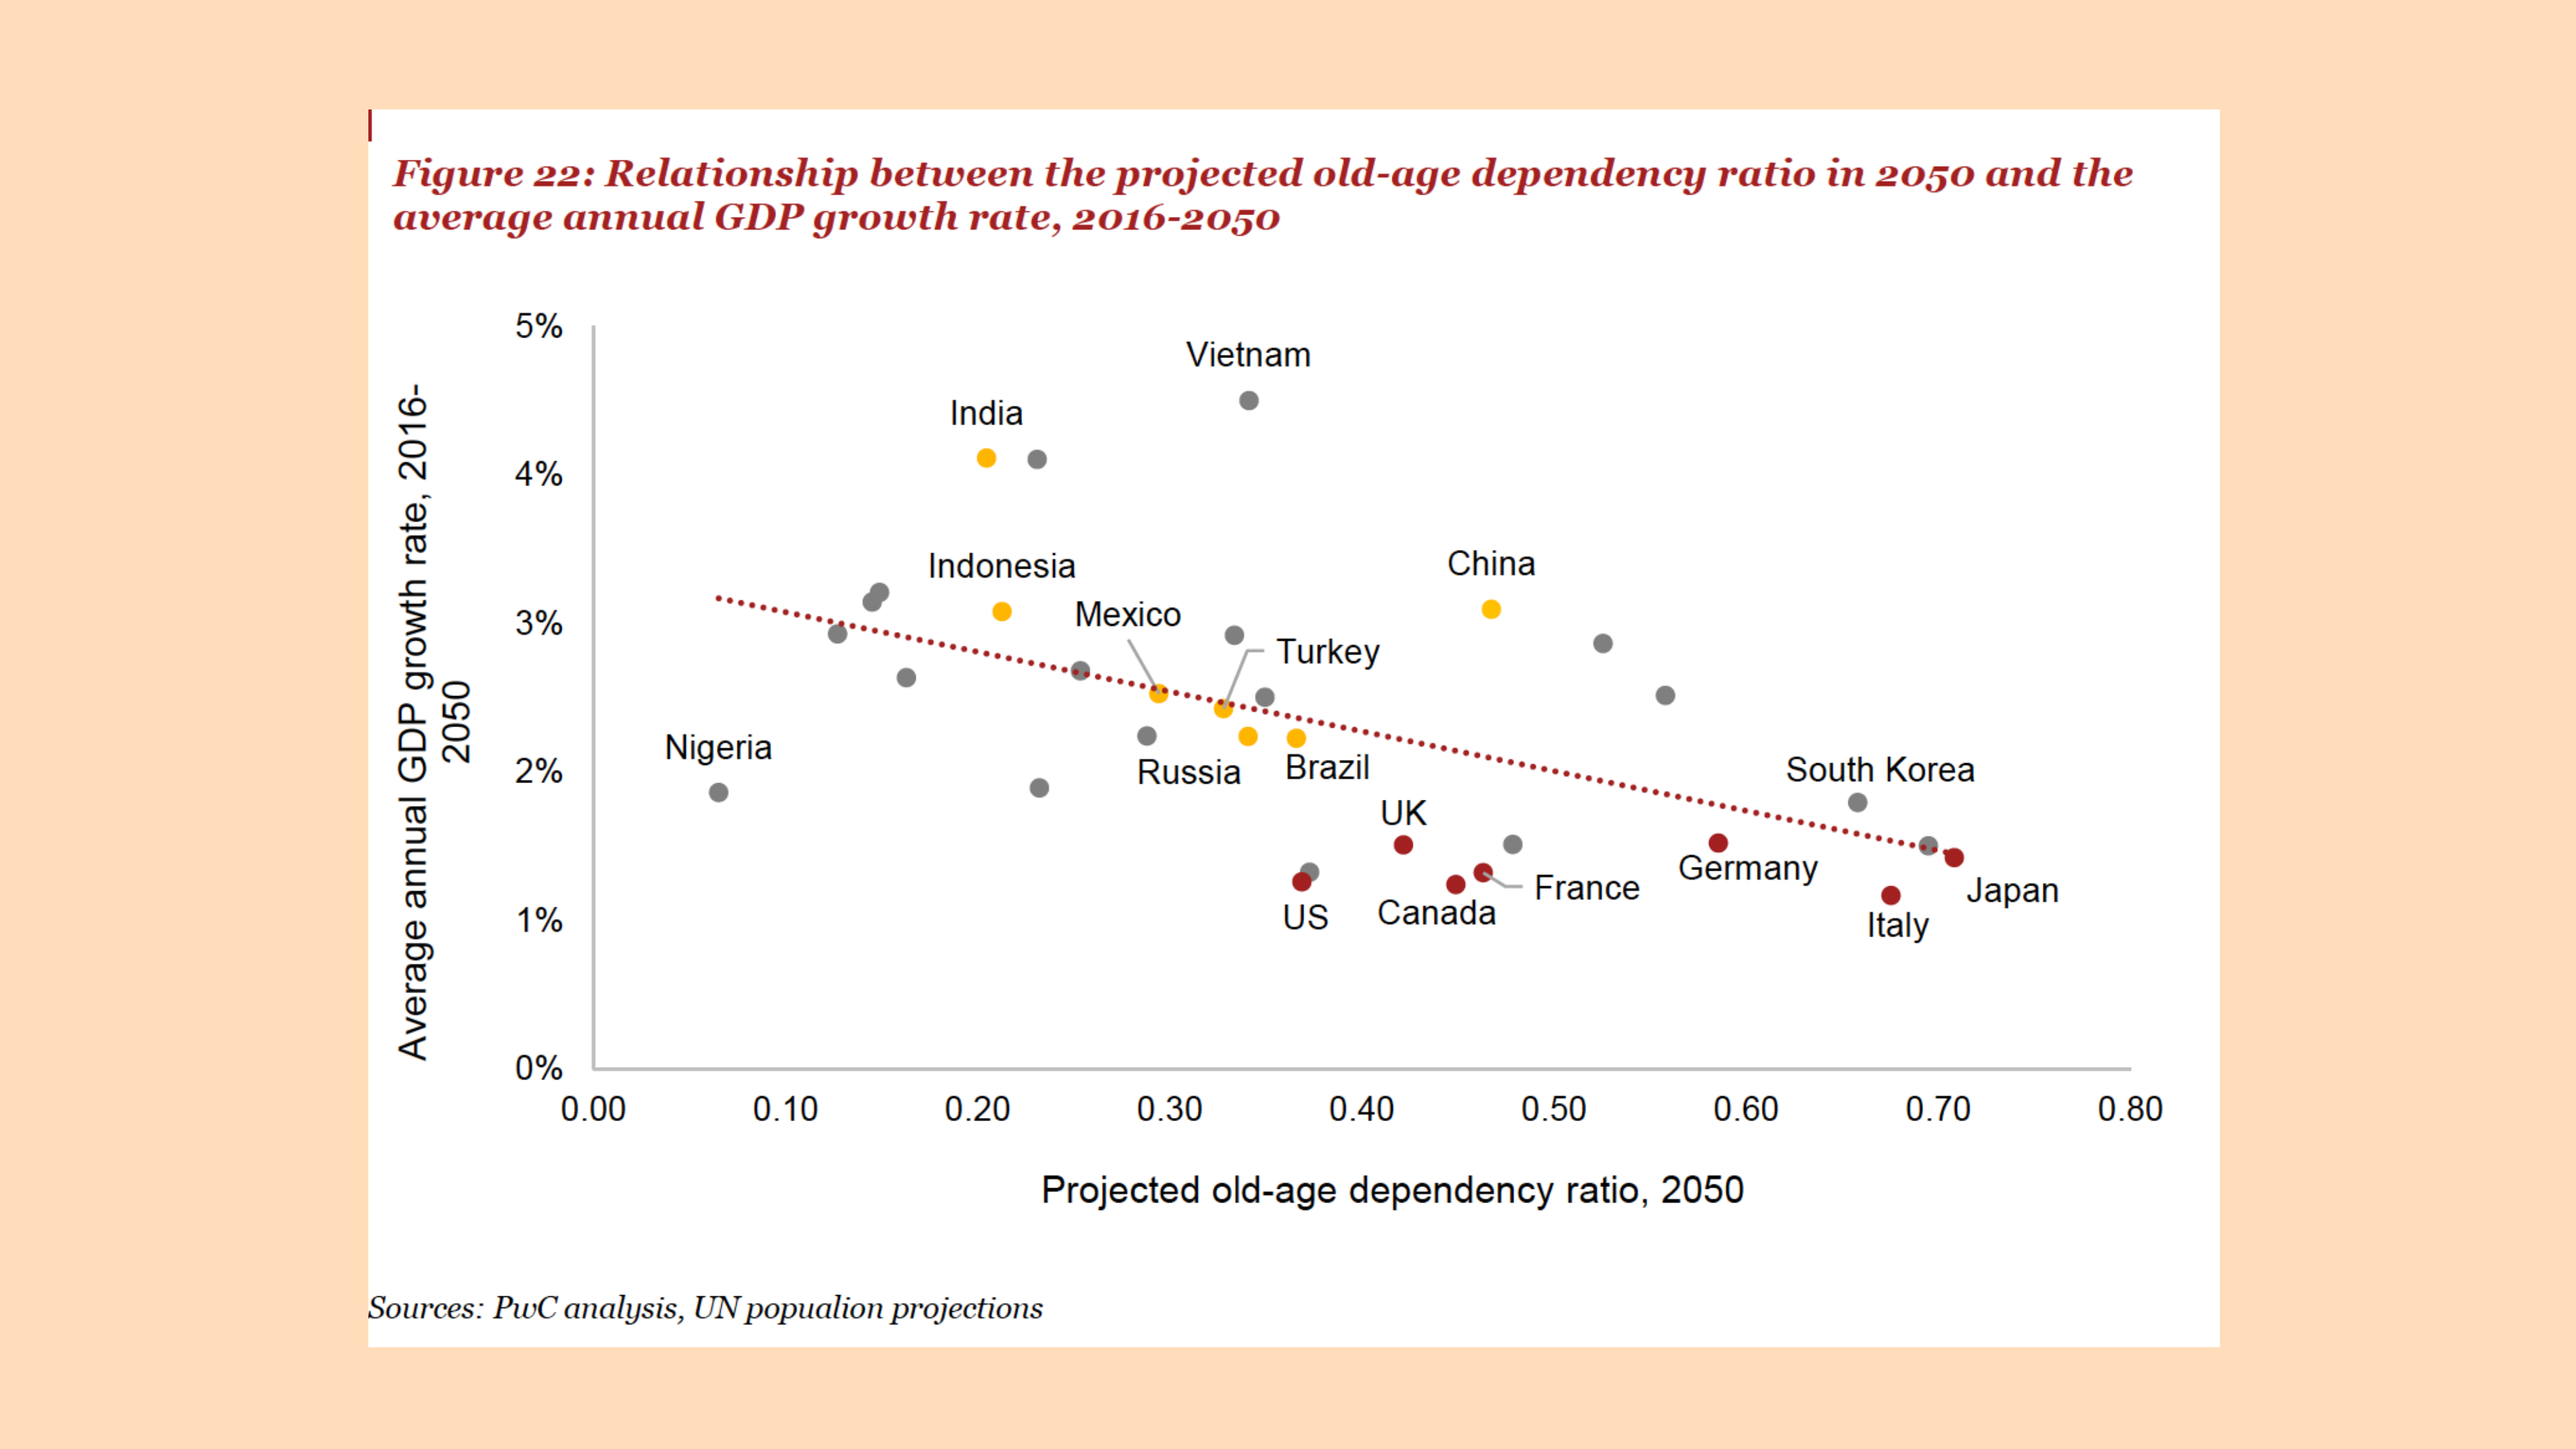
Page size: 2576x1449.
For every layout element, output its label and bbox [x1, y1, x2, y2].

picture [368, 109, 2220, 1347]
